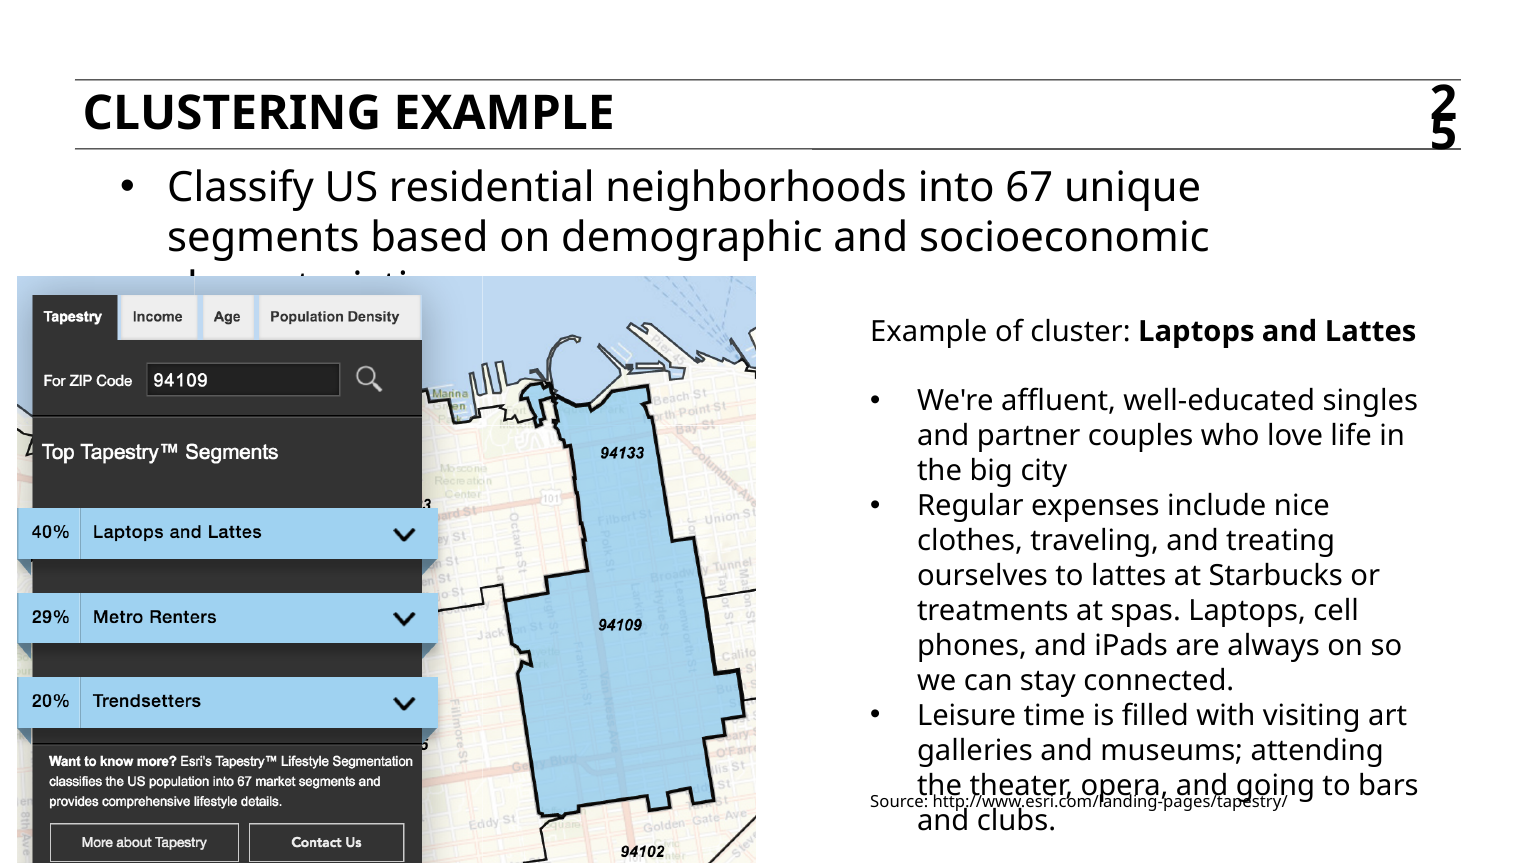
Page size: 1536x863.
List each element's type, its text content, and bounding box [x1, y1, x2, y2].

slide_number 25 [1419, 86, 1461, 138]
text_box Classify US residential neighborhoods into 67 unique segments based on demographic and socioeconomic characteristics [105, 152, 1418, 318]
text_box Source: http://www.esri.com/landing-pages/tapestry/ [855, 783, 1481, 819]
text_box Example of cluster: Laptops and Lattes We're affluent, well-educated singles and partner couples who love life in the big city Regular expenses include nice clothes, traveling, and treating ourselves to lattes at Starbucks or treatments at spas. Laptops, cell phones, and iPads are always on so we can stay connected. Leisure time is filled with visiting art galleries and museums; attending the theater, opera, and going to bars and clubs. [855, 819, 1443, 844]
picture [17, 275, 756, 863]
list Clustering Example [67, 81, 1118, 132]
text_box Example of cluster: Laptops and Lattes We're affluent, well-educated singles and partner couples who love life in the big city Regular expenses include nice clothes, traveling, and treating ourselves to lattes at Starbucks or treatments at spas. Laptops, cell phones, and iPads are always on so we can stay connected. Leisure time is filled with visiting art galleries and museums; attending the theater, opera, and going to bars and clubs. [855, 304, 1443, 783]
